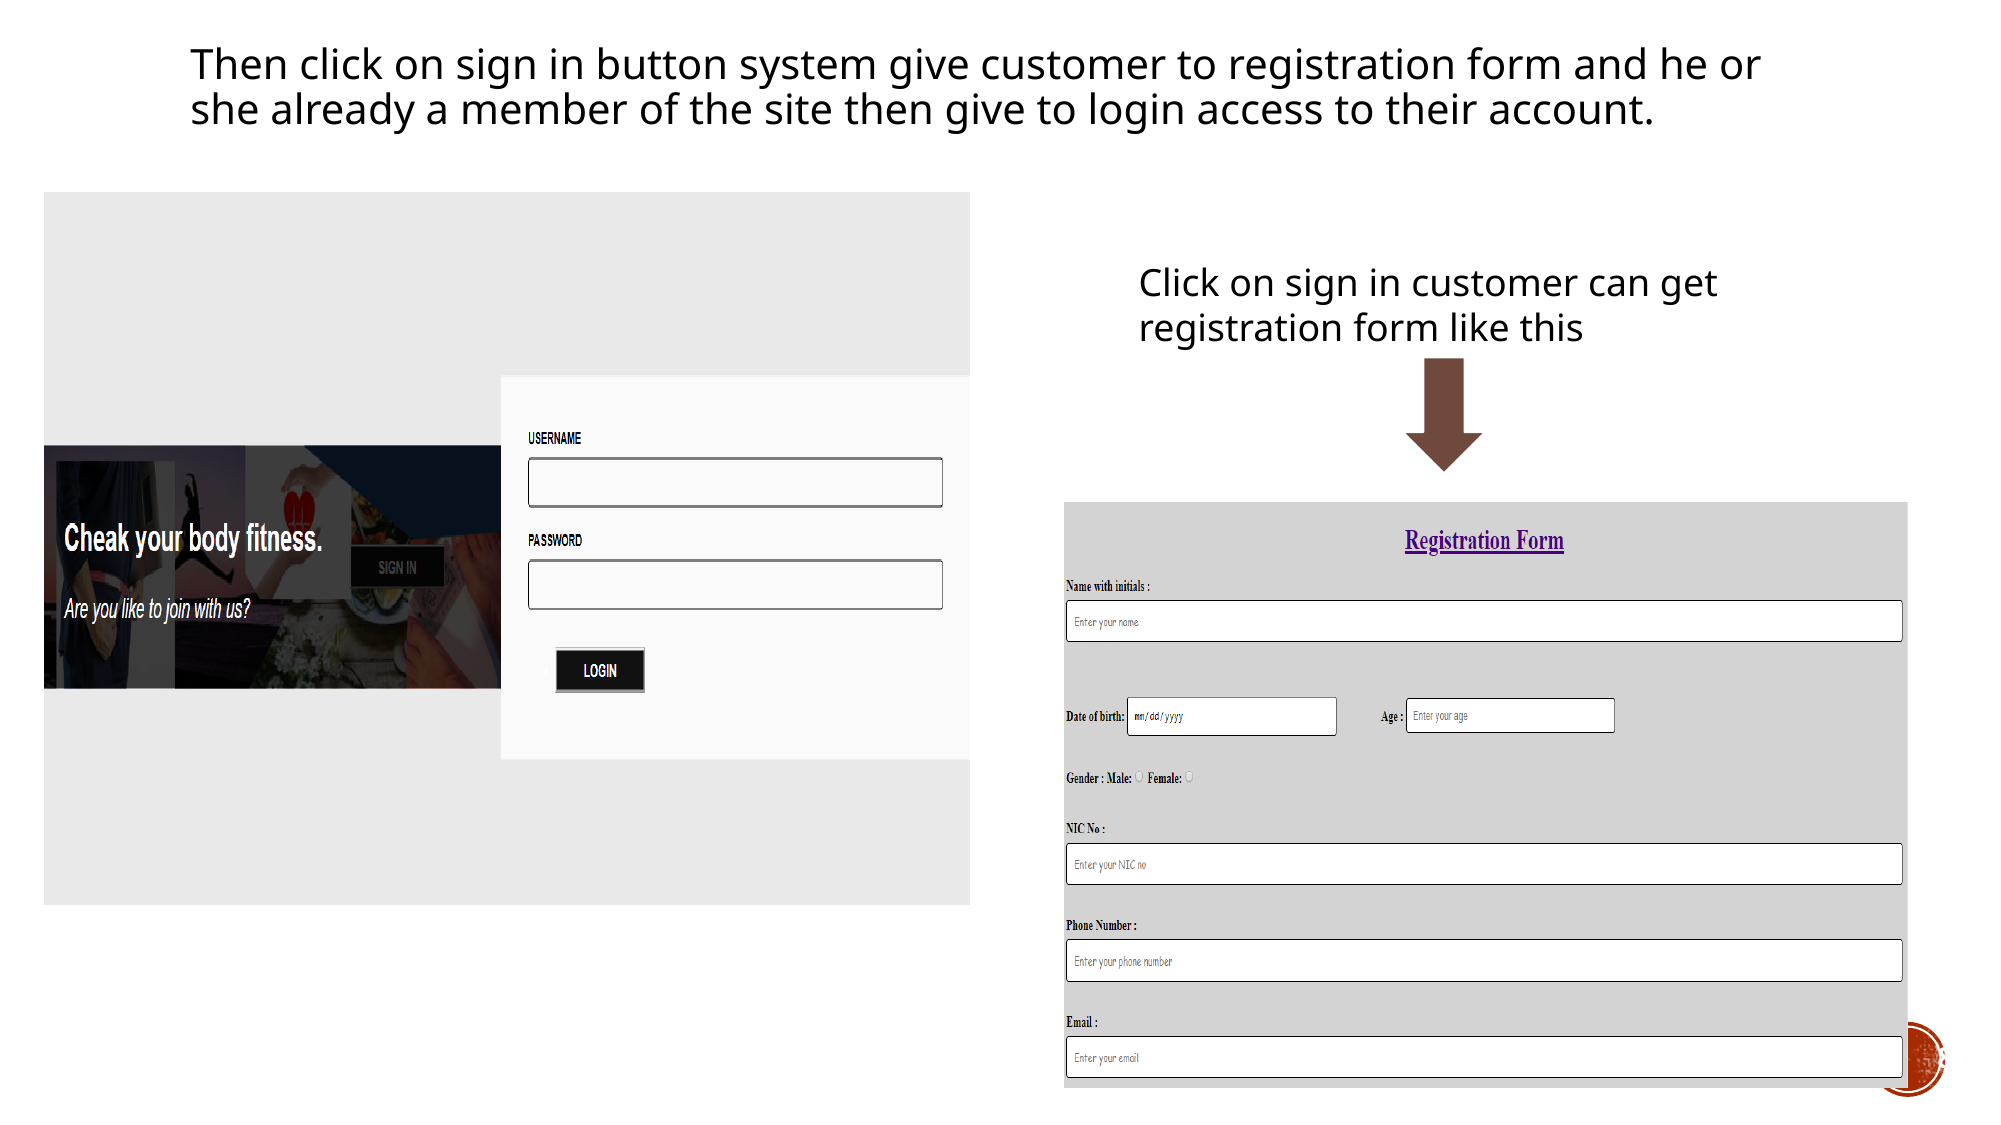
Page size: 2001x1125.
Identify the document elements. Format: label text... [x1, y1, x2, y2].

list Then click on sign in button system give customer to registration form and he or she already a member of the site then give to login access to their account. [175, 35, 1826, 1013]
slide_number 8 [1909, 1028, 1999, 1089]
text_box Click on sign in customer can get registration form like this [1123, 251, 1874, 357]
picture [44, 192, 970, 905]
picture [1064, 502, 1908, 1088]
text_box [1401, 356, 1487, 474]
